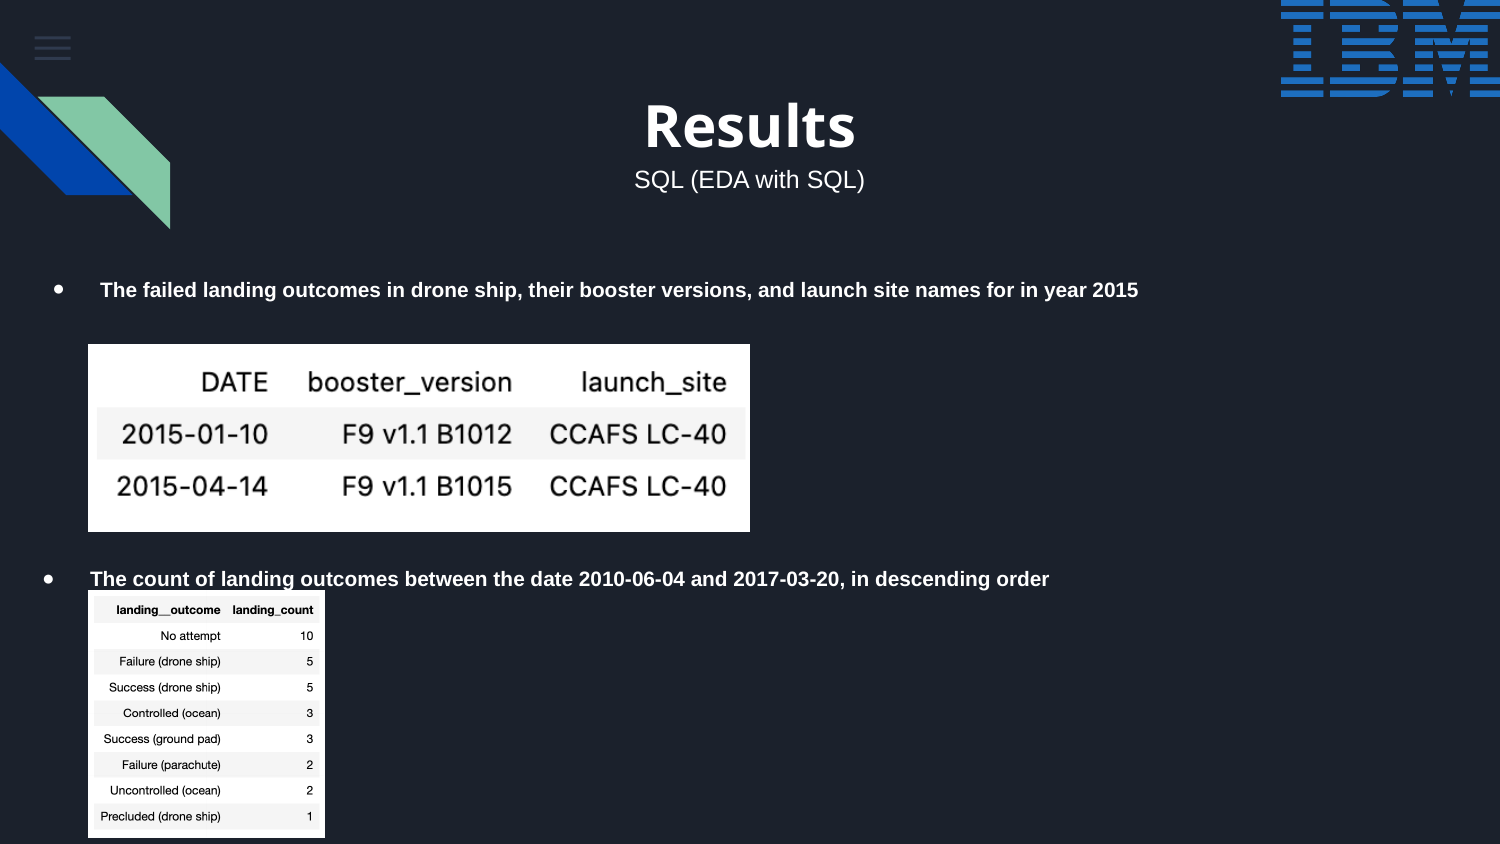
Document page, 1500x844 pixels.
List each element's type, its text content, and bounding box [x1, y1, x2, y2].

picture [88, 344, 751, 533]
text_box The count of landing outcomes between the date 2010-06-04 and 2017-03-20, in descending order [0, 547, 1108, 606]
picture [1281, 0, 1500, 97]
list The failed landing outcomes in drone ship, their booster versions, and launch site names for in year 2015 [10, 257, 1427, 386]
picture [88, 590, 325, 839]
title Results SQL (EDA with SQL) [438, 63, 1062, 173]
